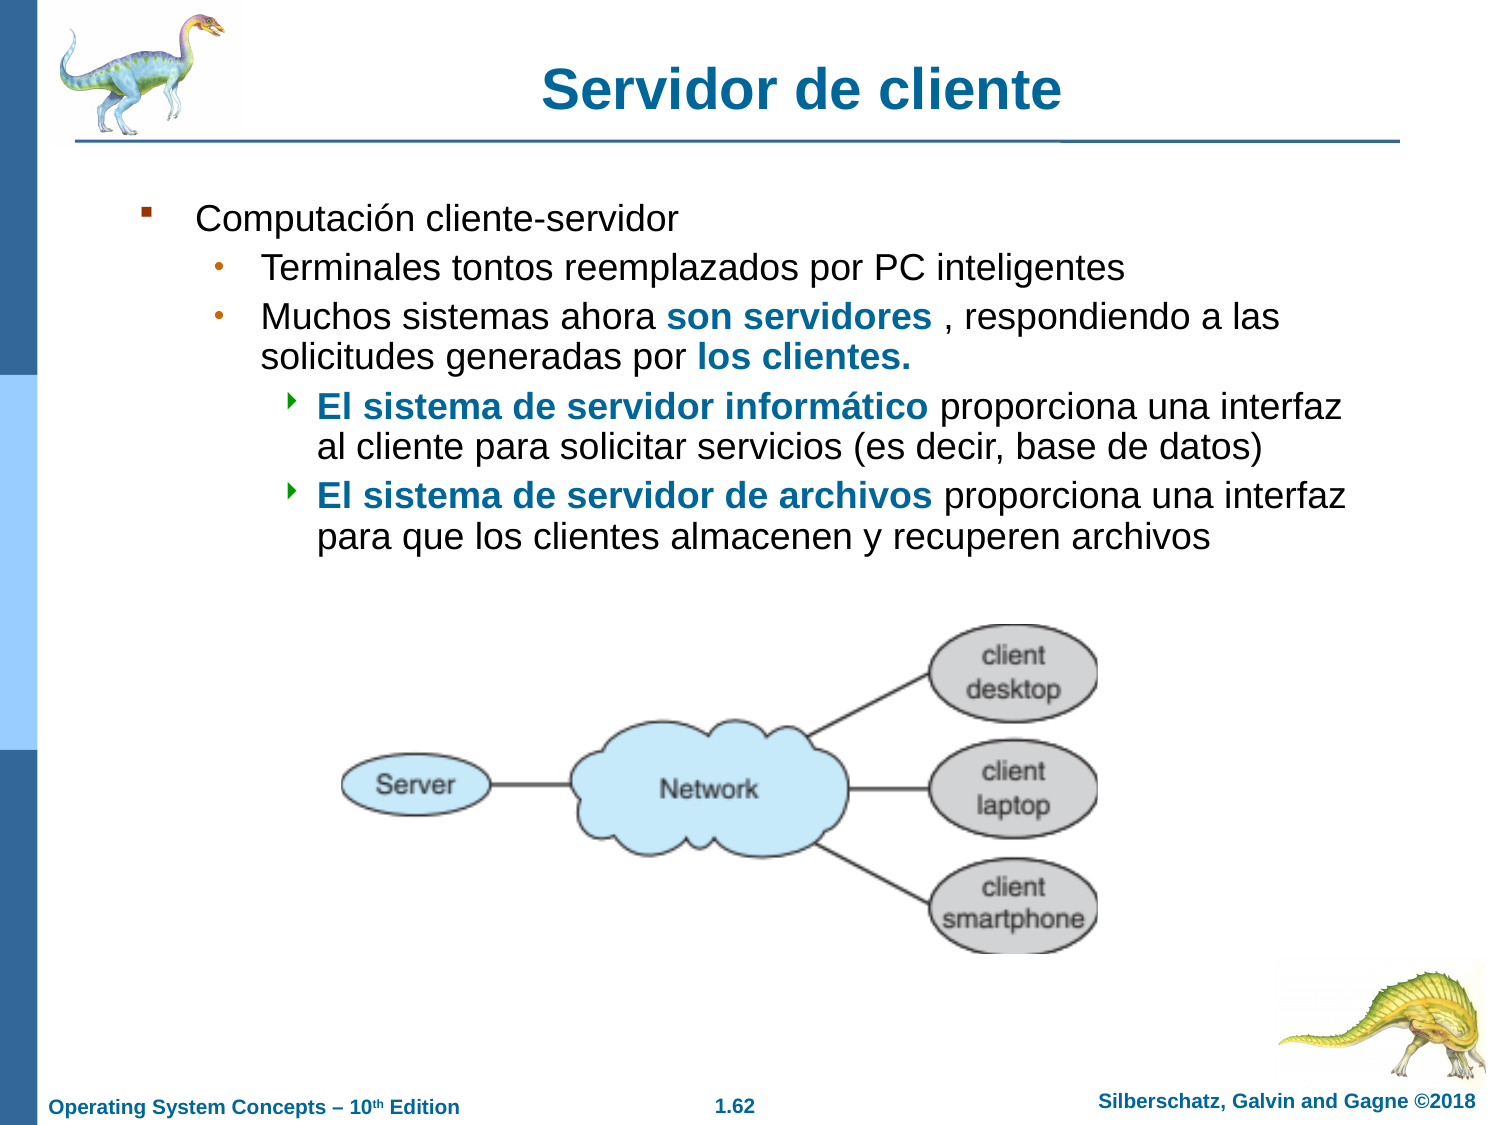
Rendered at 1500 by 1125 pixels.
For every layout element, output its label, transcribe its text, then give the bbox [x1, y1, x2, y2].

picture [341, 623, 1098, 954]
picture [46, 0, 243, 149]
picture [1275, 959, 1486, 1090]
text_box Computación cliente-servidor Terminales tontos reemplazados por PC inteligentes Muchos sistemas ahora son servidores , respondiendo a las solicitudes generadas por los clientes. El sistema de servidor informático proporciona una interfaz al cliente para solicitar servicios (es decir, base de datos) El sistema de servidor de archivos proporciona una interfaz para que los clientes almacenen y recuperen archivos [123, 191, 1393, 958]
title Servidor de cliente [212, 34, 1393, 129]
